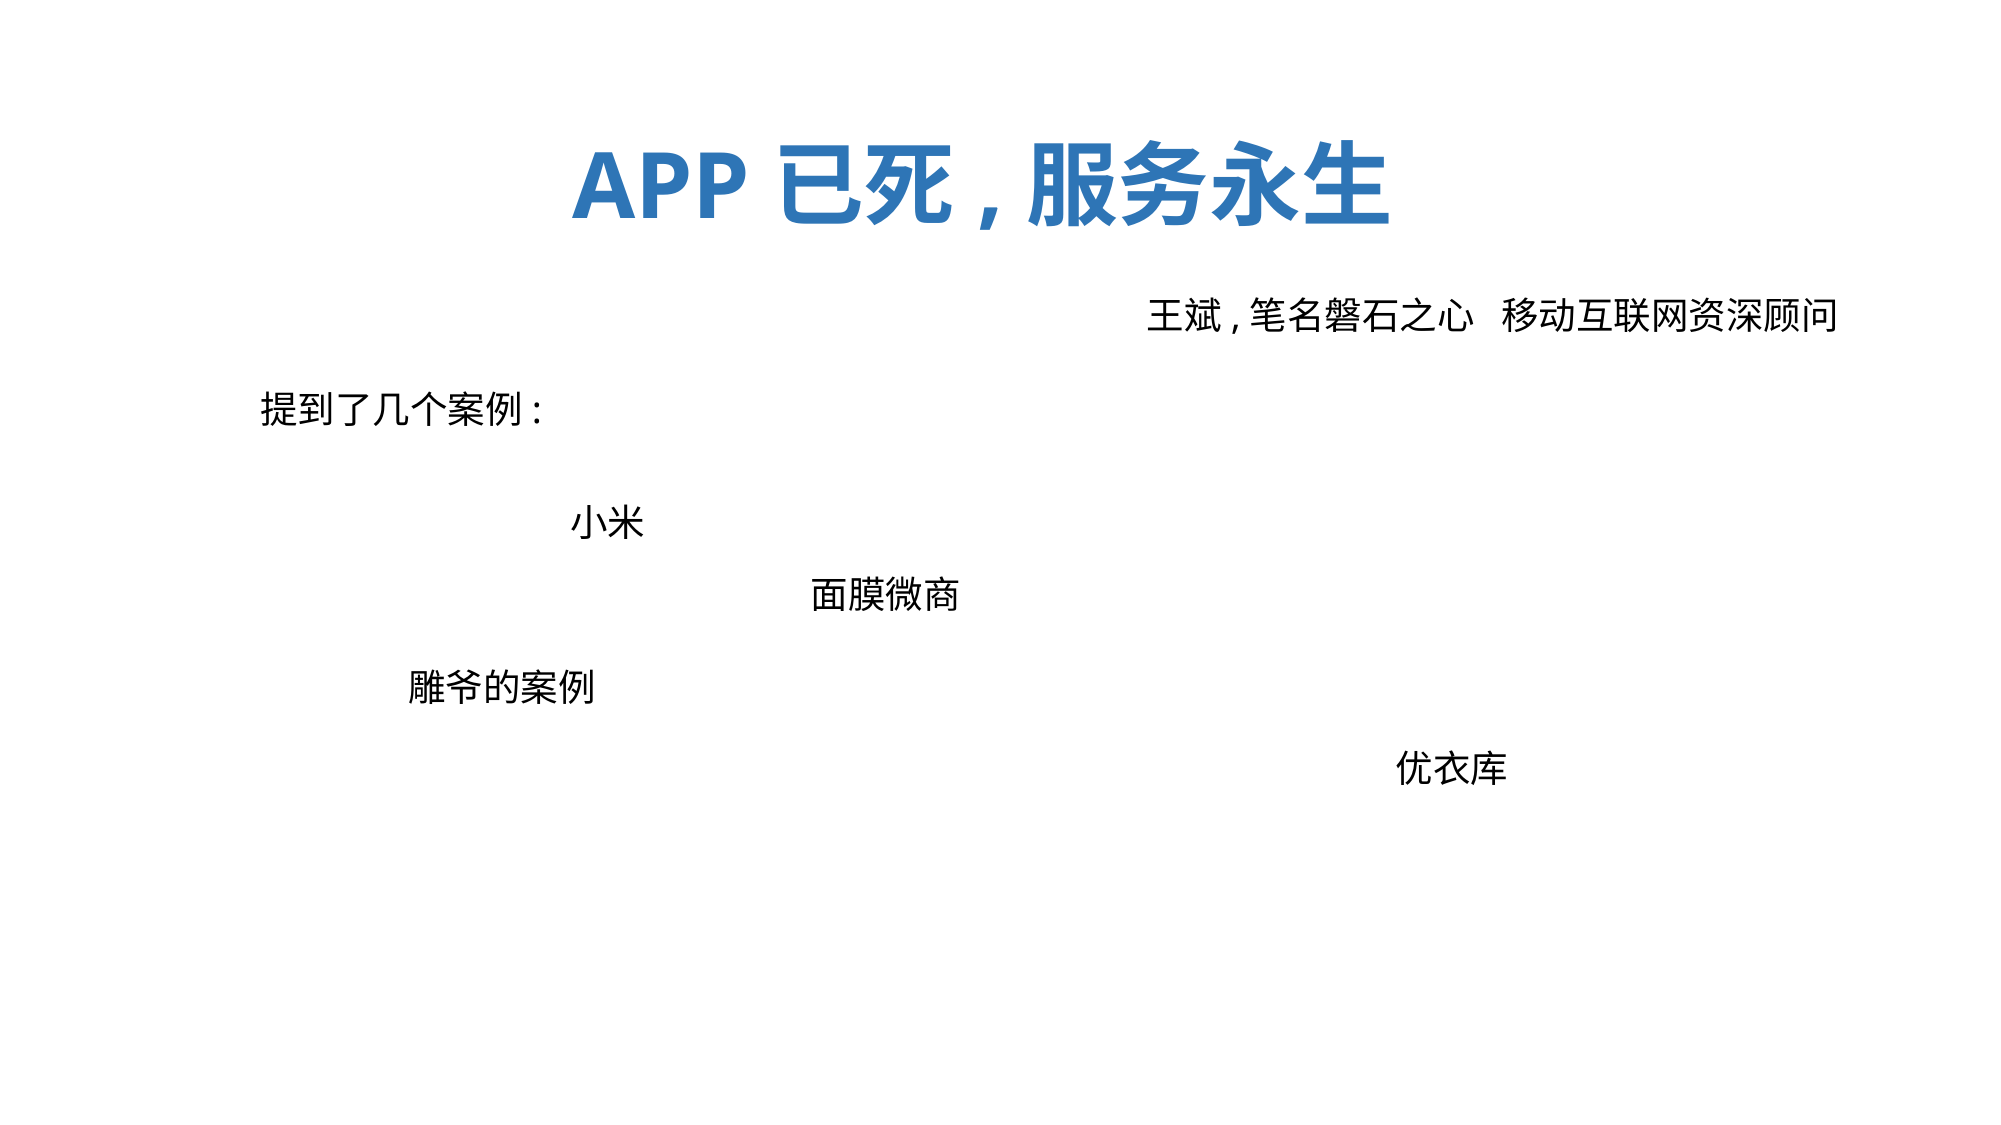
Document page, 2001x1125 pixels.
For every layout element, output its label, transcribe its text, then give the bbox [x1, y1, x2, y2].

text_box 提到了几个案例: [245, 378, 540, 438]
list APP已死,服务永生 [120, 119, 1846, 254]
text_box 移动互联网资深顾问 [1486, 284, 1854, 345]
text_box 雕爷的案例 [393, 656, 611, 717]
text_box 小米 [555, 491, 661, 552]
text_box 优衣库 [1380, 737, 1524, 798]
text_box 王斌,笔名磐石之心 [1132, 284, 1486, 345]
text_box 面膜微商 [795, 563, 976, 624]
